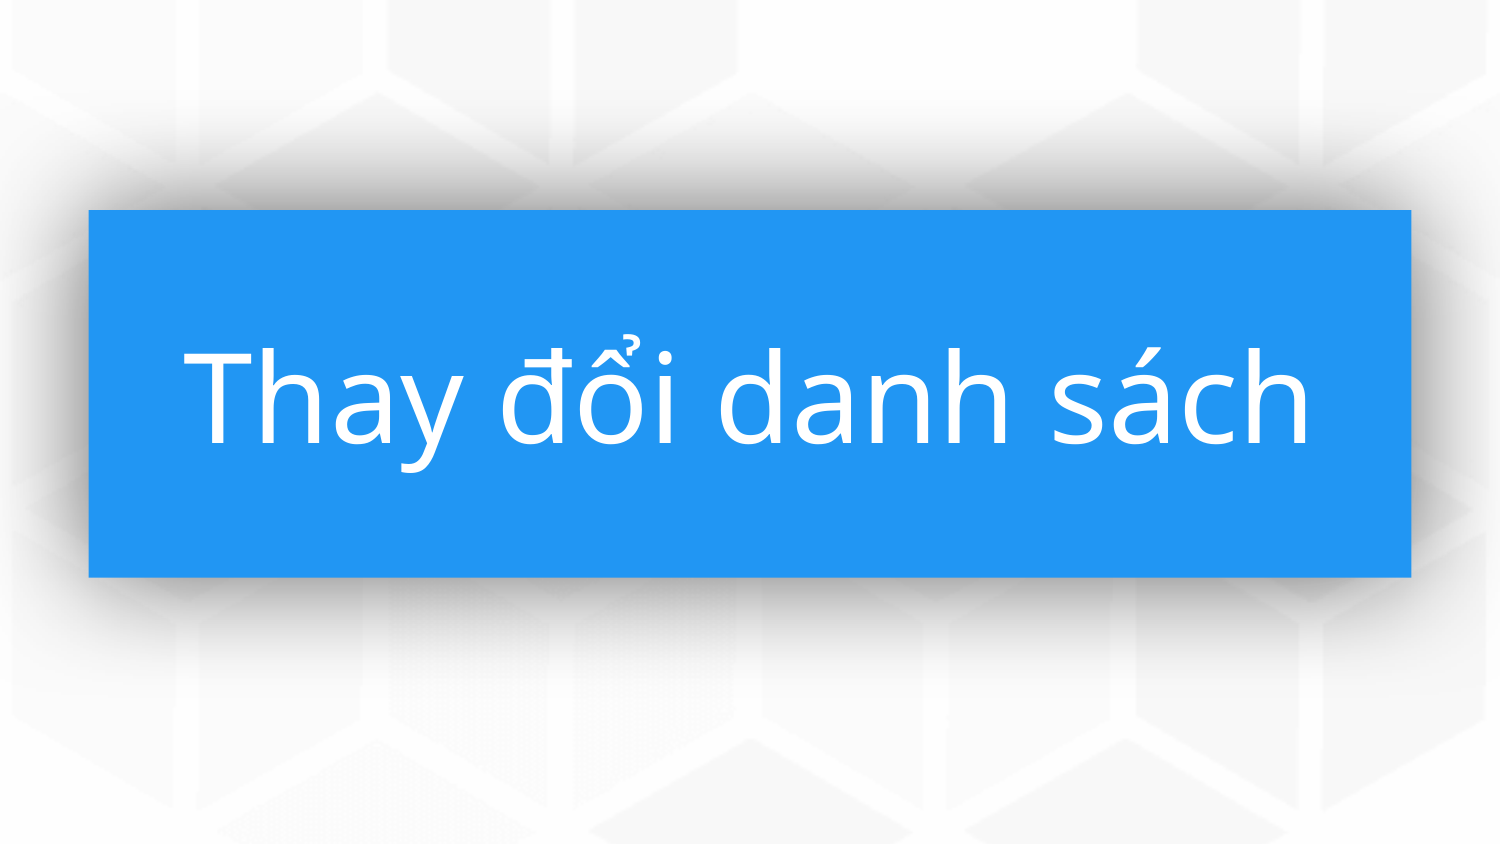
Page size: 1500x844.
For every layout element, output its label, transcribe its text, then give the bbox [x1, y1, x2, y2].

picture [0, 0, 1500, 844]
title Thay đổi danh sách [88, 210, 1412, 578]
